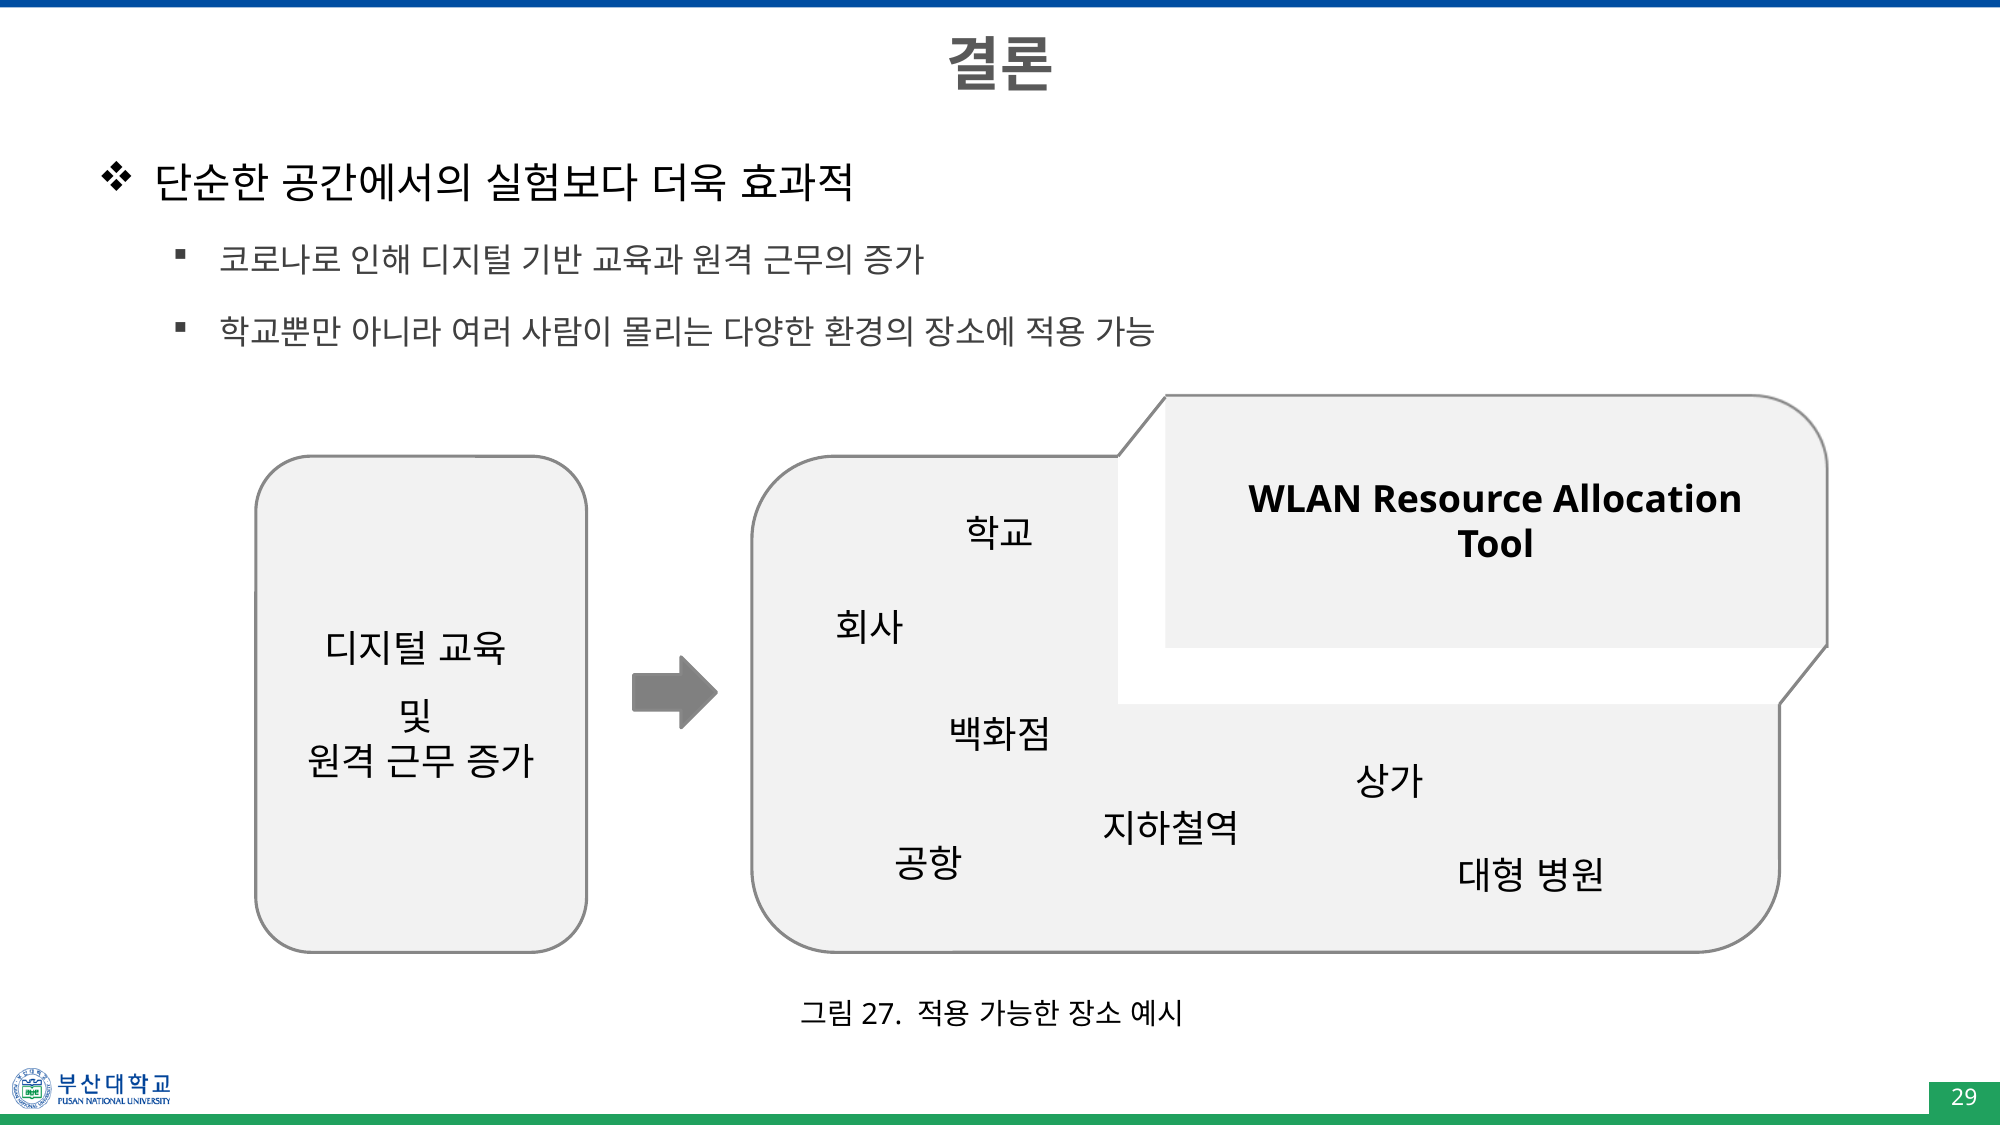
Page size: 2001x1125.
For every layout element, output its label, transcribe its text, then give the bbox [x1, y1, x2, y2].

title 결론 [39, 11, 1962, 113]
text_box 공항 [868, 808, 990, 918]
text_box 그림27. 적용 가능한 장소 예시 [785, 987, 1200, 1038]
text_box 회사 [809, 572, 931, 681]
text_box 백화점 [915, 679, 1085, 788]
text_box [750, 454, 1782, 954]
picture [12, 1068, 170, 1109]
text_box [1117, 465, 1773, 706]
slide_number 29 [1929, 1082, 2000, 1115]
text_box [632, 655, 718, 730]
text_box 상가 [1329, 726, 1451, 835]
picture [1165, 385, 1845, 648]
list 단순한 공간에서의 실험보다 더욱 효과적 코로나로 인해 디지털 기반 교육과 원격 근무의 증가 학교뿐만 아니라 여러 사람이 몰리는 다양한 환경의 장소에 적용 가능 [82, 123, 1962, 421]
text_box 디지털 교육 및 원격 근무 증가 [254, 454, 589, 954]
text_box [1779, 644, 1828, 705]
text_box 지하철역 [1057, 773, 1285, 882]
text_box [1117, 396, 1166, 457]
text_box 대형 병원 [1423, 820, 1640, 929]
text_box 학교 [939, 478, 1061, 587]
